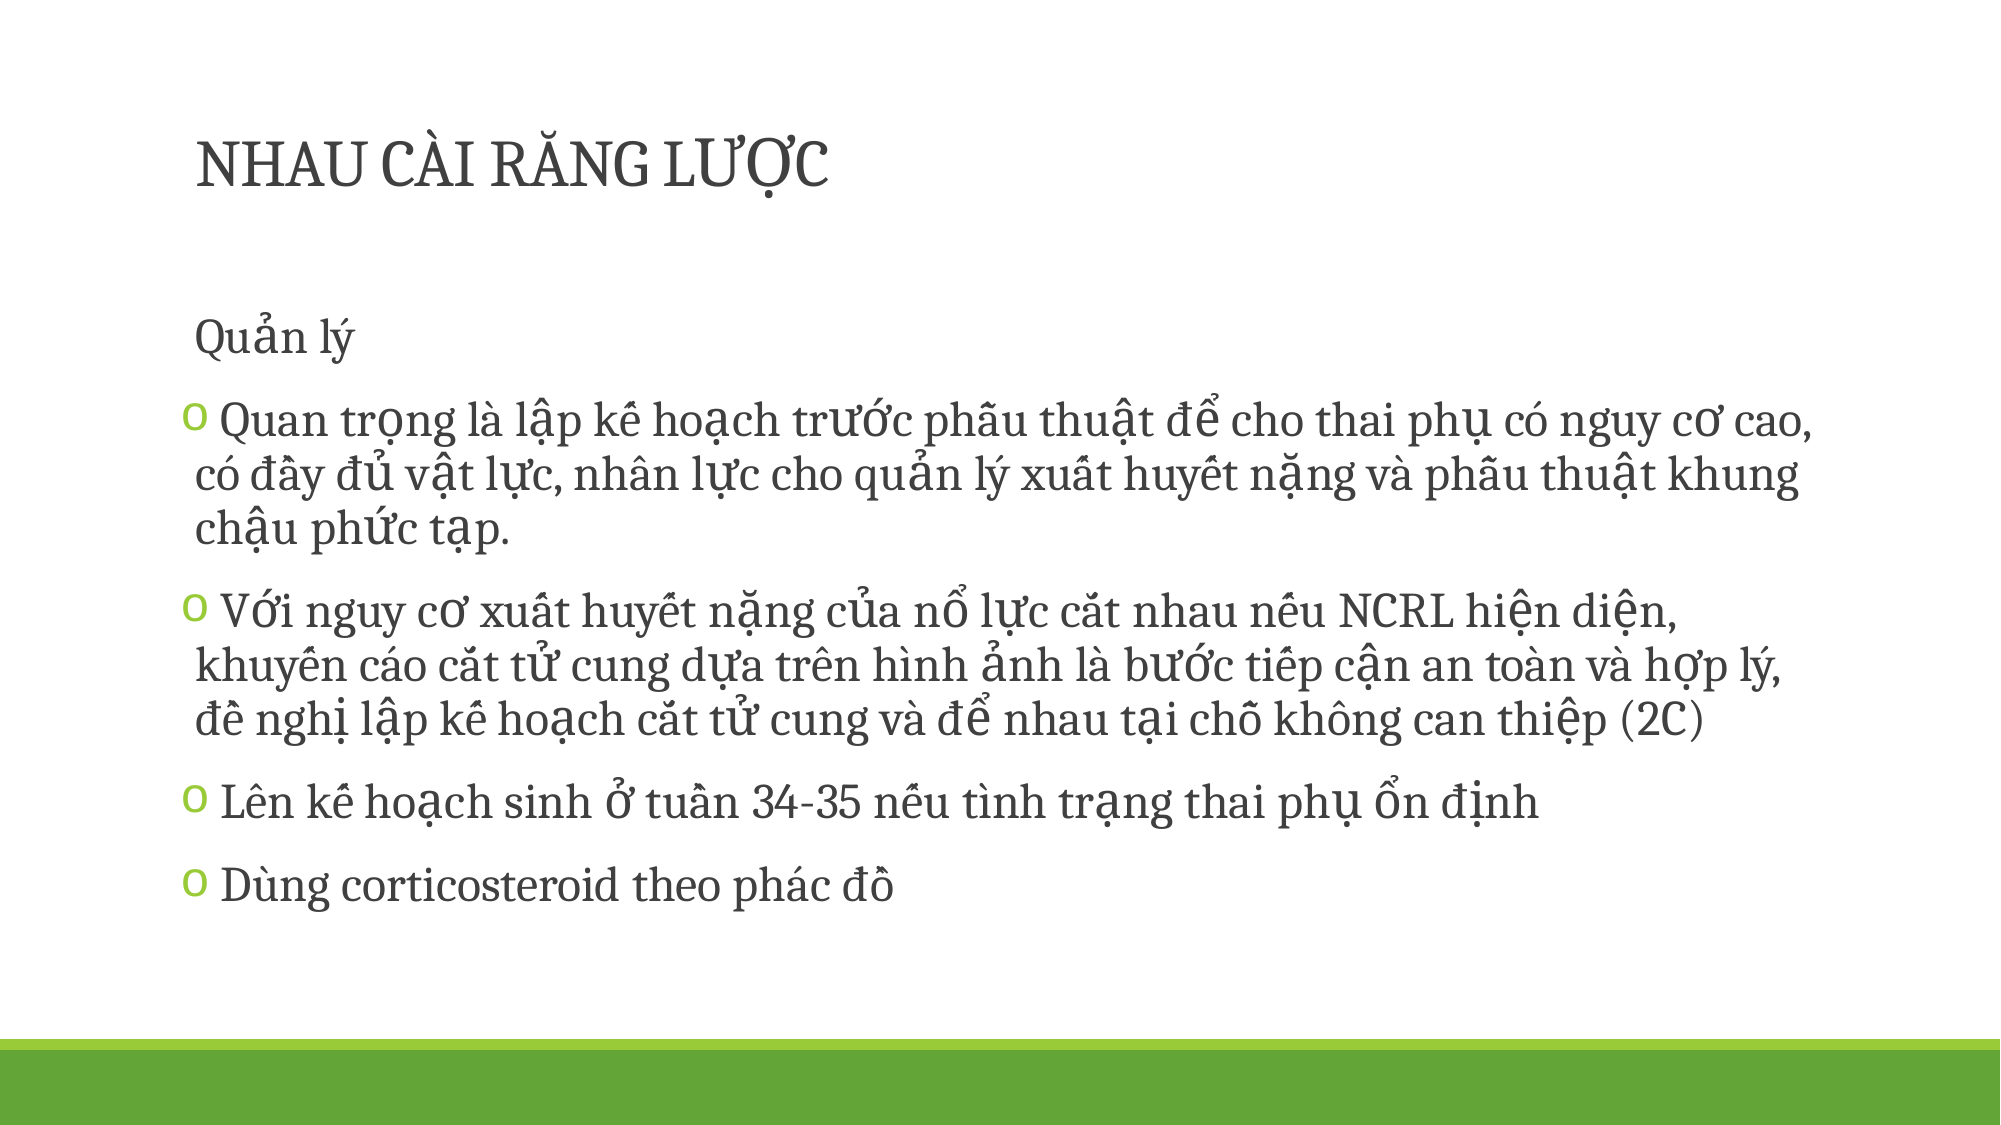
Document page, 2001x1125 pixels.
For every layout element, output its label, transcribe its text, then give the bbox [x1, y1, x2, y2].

list Quản lý Quan trọng là lập kế hoạch trước phẫu thuật để cho thai phụ có nguy cơ cao, có đầy đủ vật lực, nhân lực cho quản lý xuất huyết nặng và phẫu thuật khung chậu phức tạp. Với nguy cơ xuất huyết nặng của nổ lực cắt nhau nếu NCRL hiện diện, khuyến cáo cắt tử cung dựa trên hình ảnh là bước tiếp cận an toàn và hợp lý, đề nghị lập kế hoạch cắt tử cung và để nhau tại chỗ không can thiệp (2C) Lên kế hoạch sinh ở tuần 34-35 nếu tình trạng thai phụ ổn định Dùng corticosteroid theo phác đồ [180, 302, 1830, 963]
title NHAU CÀI RĂNG LƯỢC [180, 47, 1830, 285]
